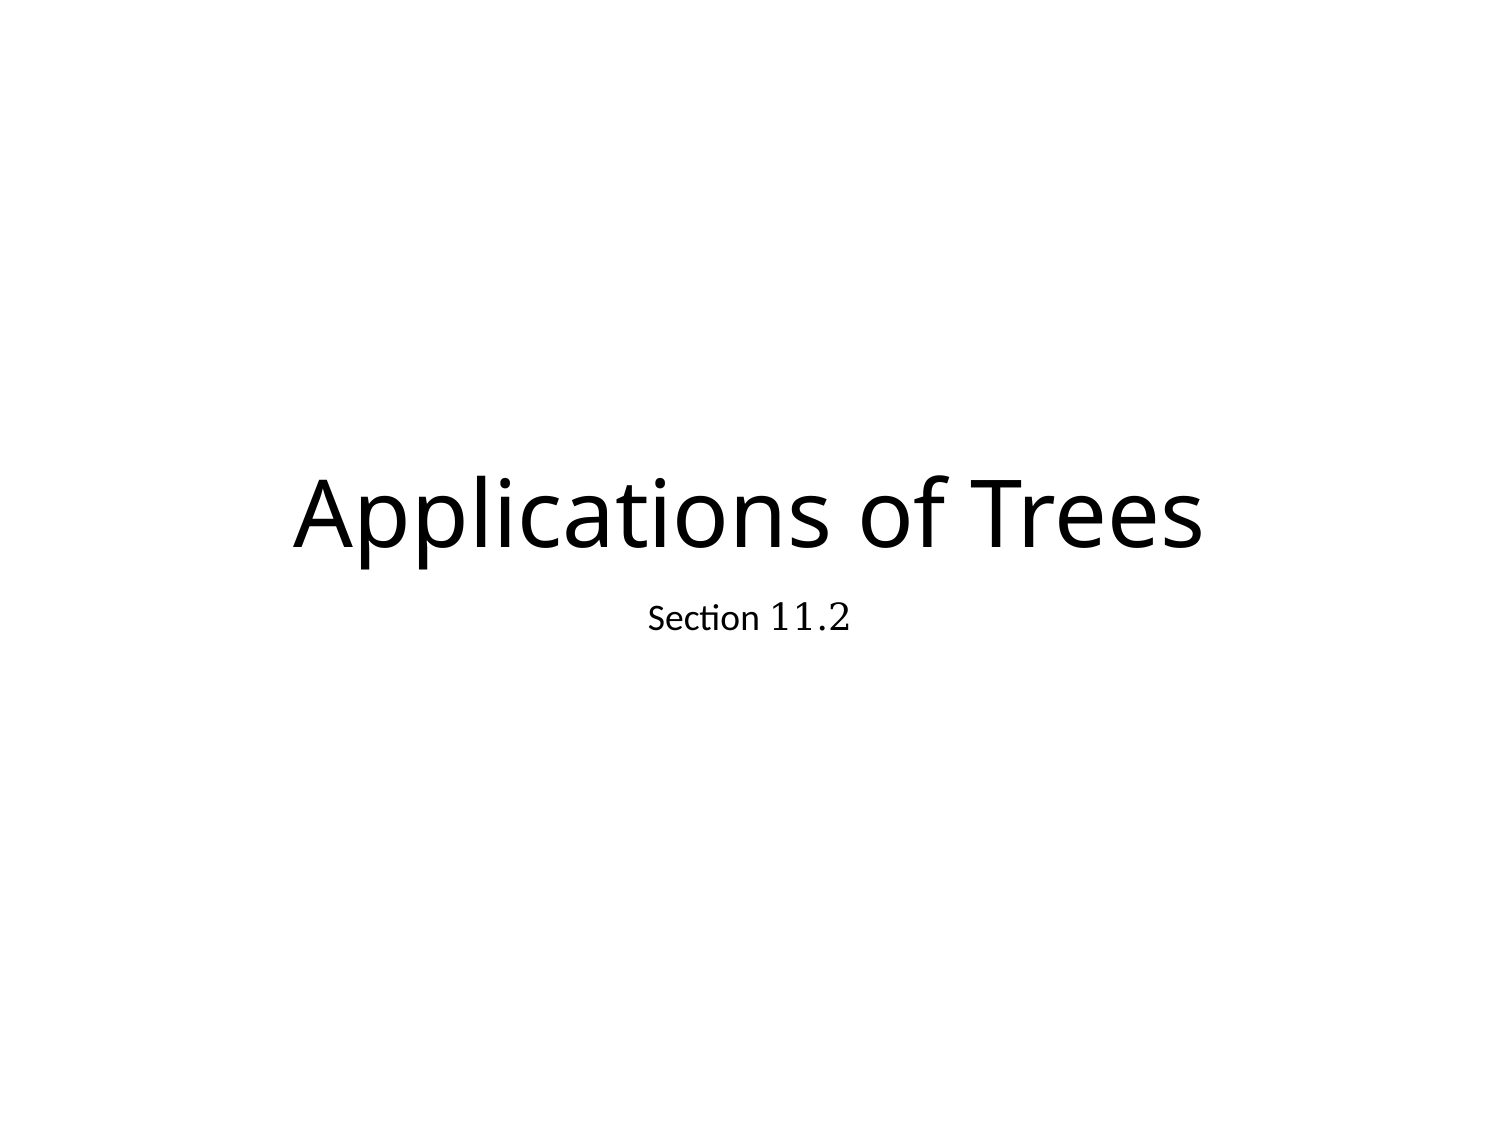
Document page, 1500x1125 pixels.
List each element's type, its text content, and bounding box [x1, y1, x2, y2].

subtitle Section 11.2 [187, 590, 1313, 863]
title Applications of Trees [187, 184, 1313, 576]
